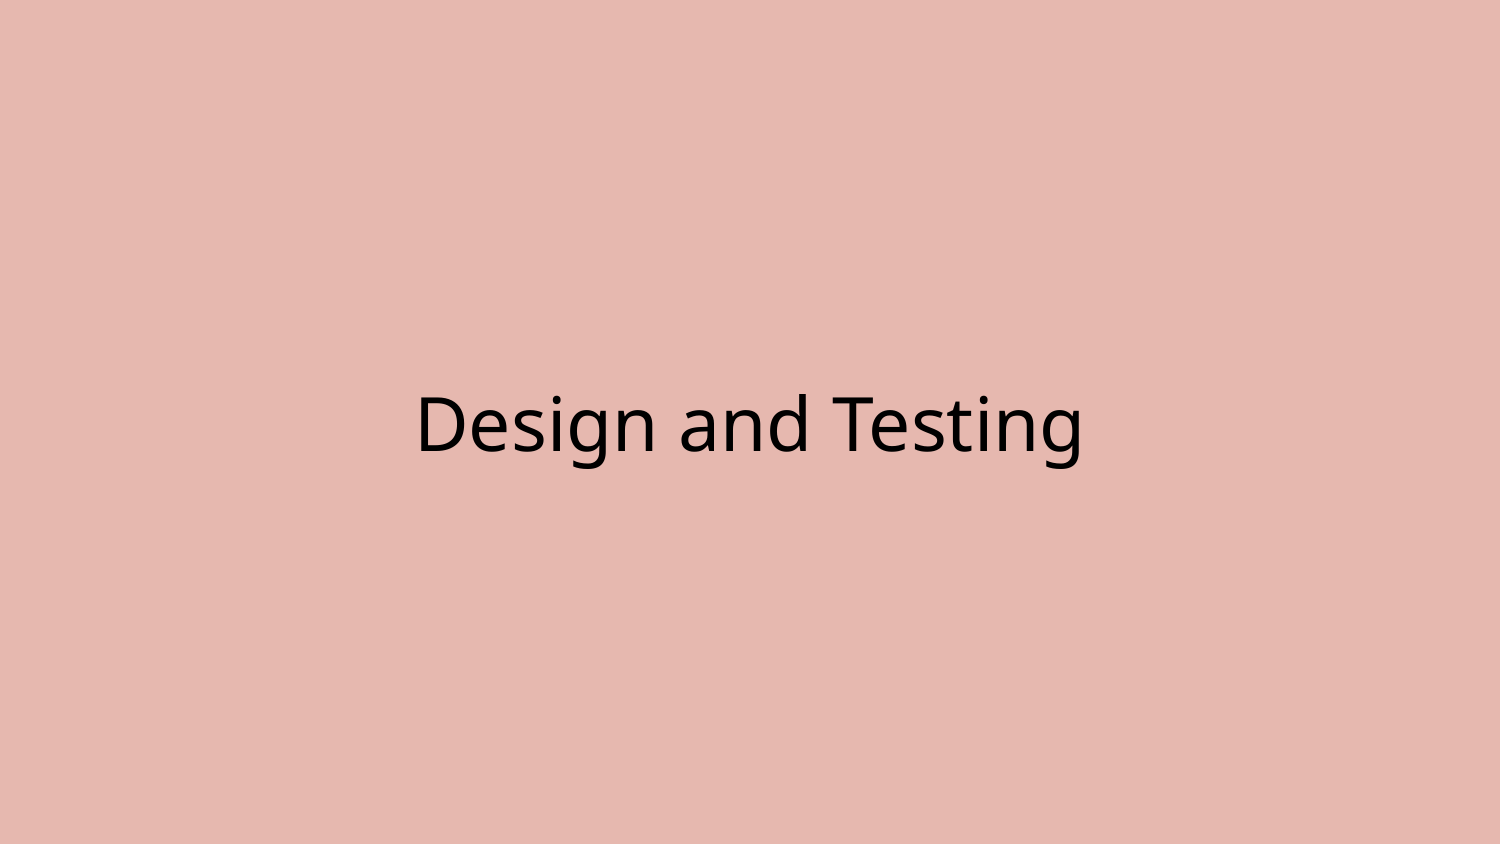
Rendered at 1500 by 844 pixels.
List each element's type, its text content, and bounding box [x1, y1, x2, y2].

title Design and Testing [51, 352, 1449, 491]
